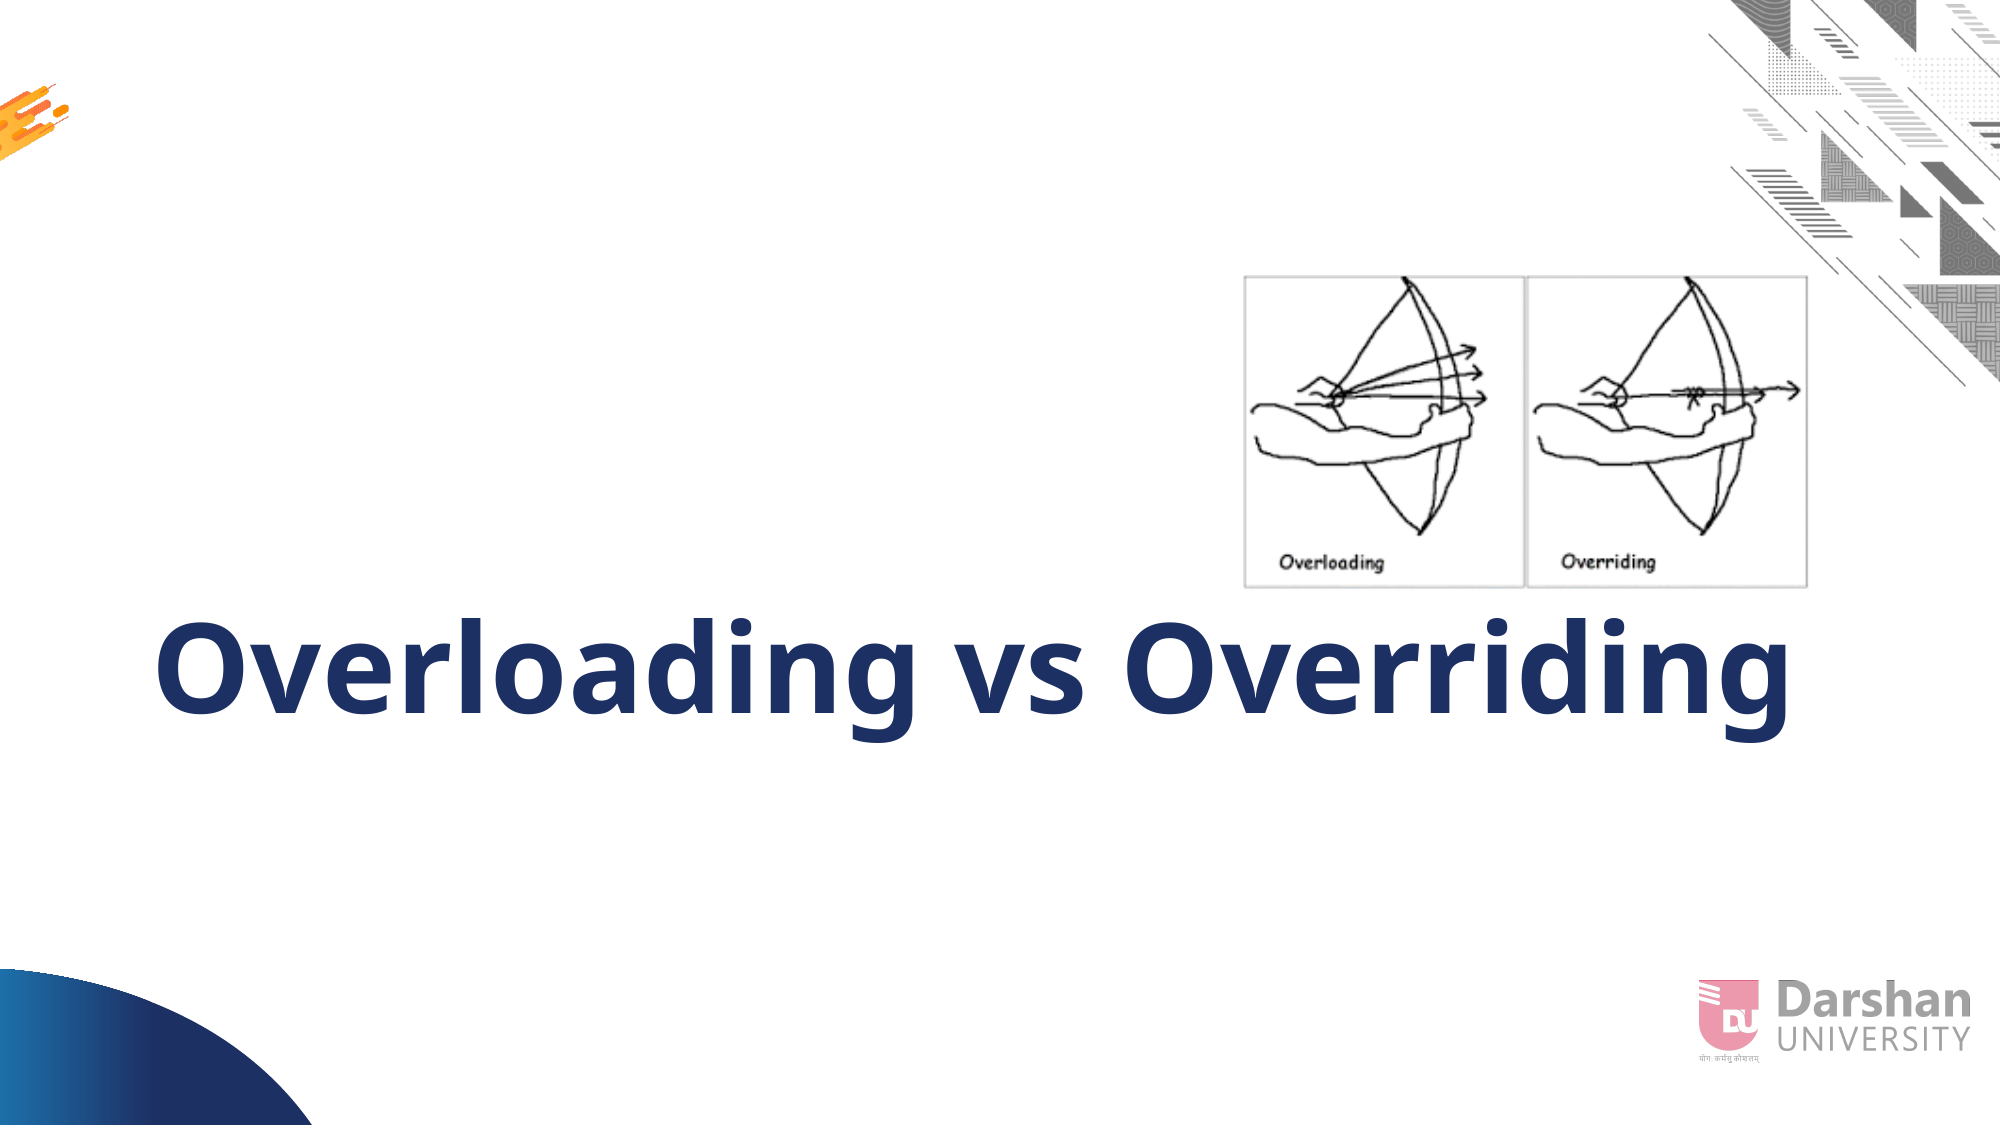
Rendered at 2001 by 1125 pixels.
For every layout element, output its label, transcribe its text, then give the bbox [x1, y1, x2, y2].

text_box Here, super.draw( ) calls the superclass version of draw( ). [1699, 980, 1970, 1063]
title Overloading vs Overriding [136, 280, 1862, 749]
picture [1243, 275, 1812, 591]
picture [0, 65, 90, 193]
